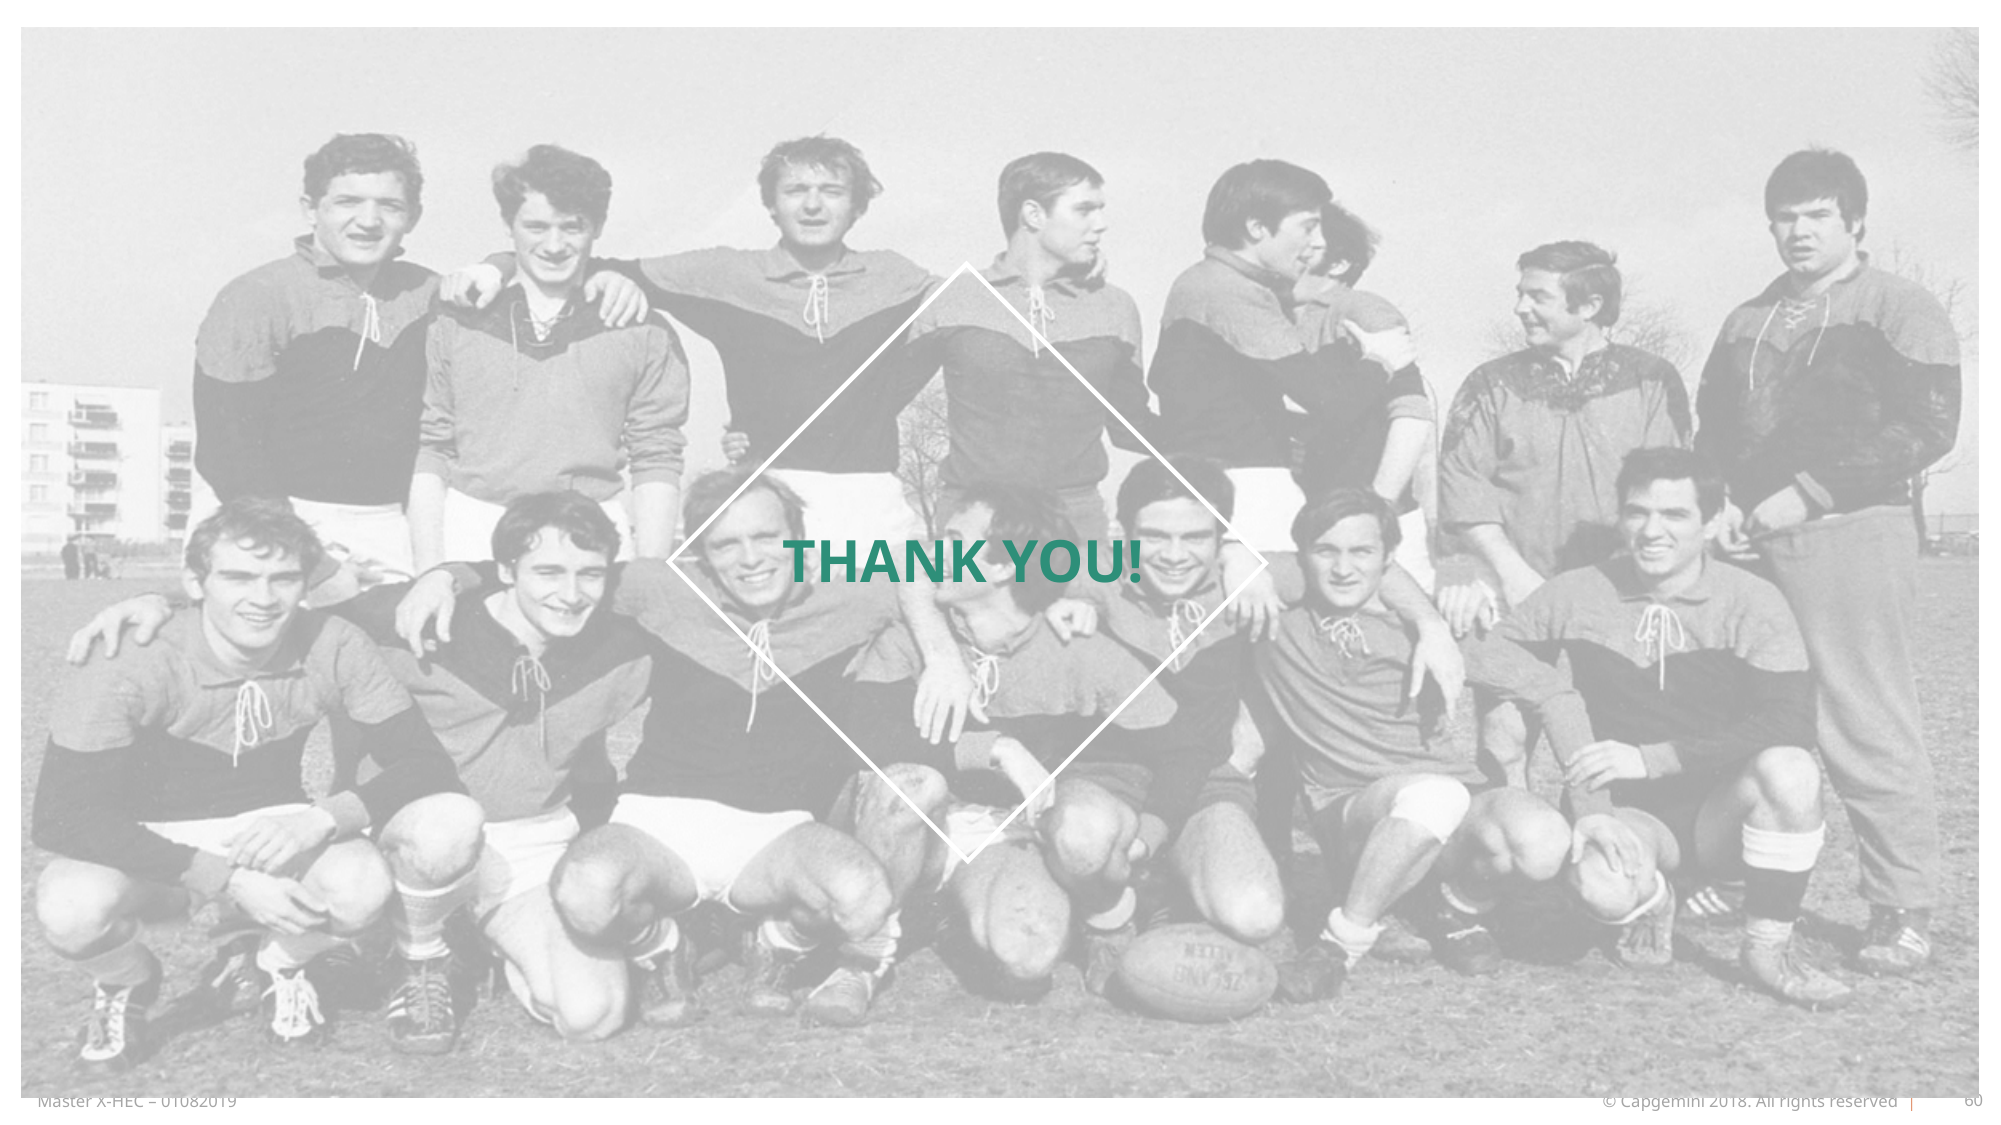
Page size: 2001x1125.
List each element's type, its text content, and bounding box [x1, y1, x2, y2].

picture [21, 27, 1979, 1098]
title THANK YOU! [660, 455, 1267, 673]
